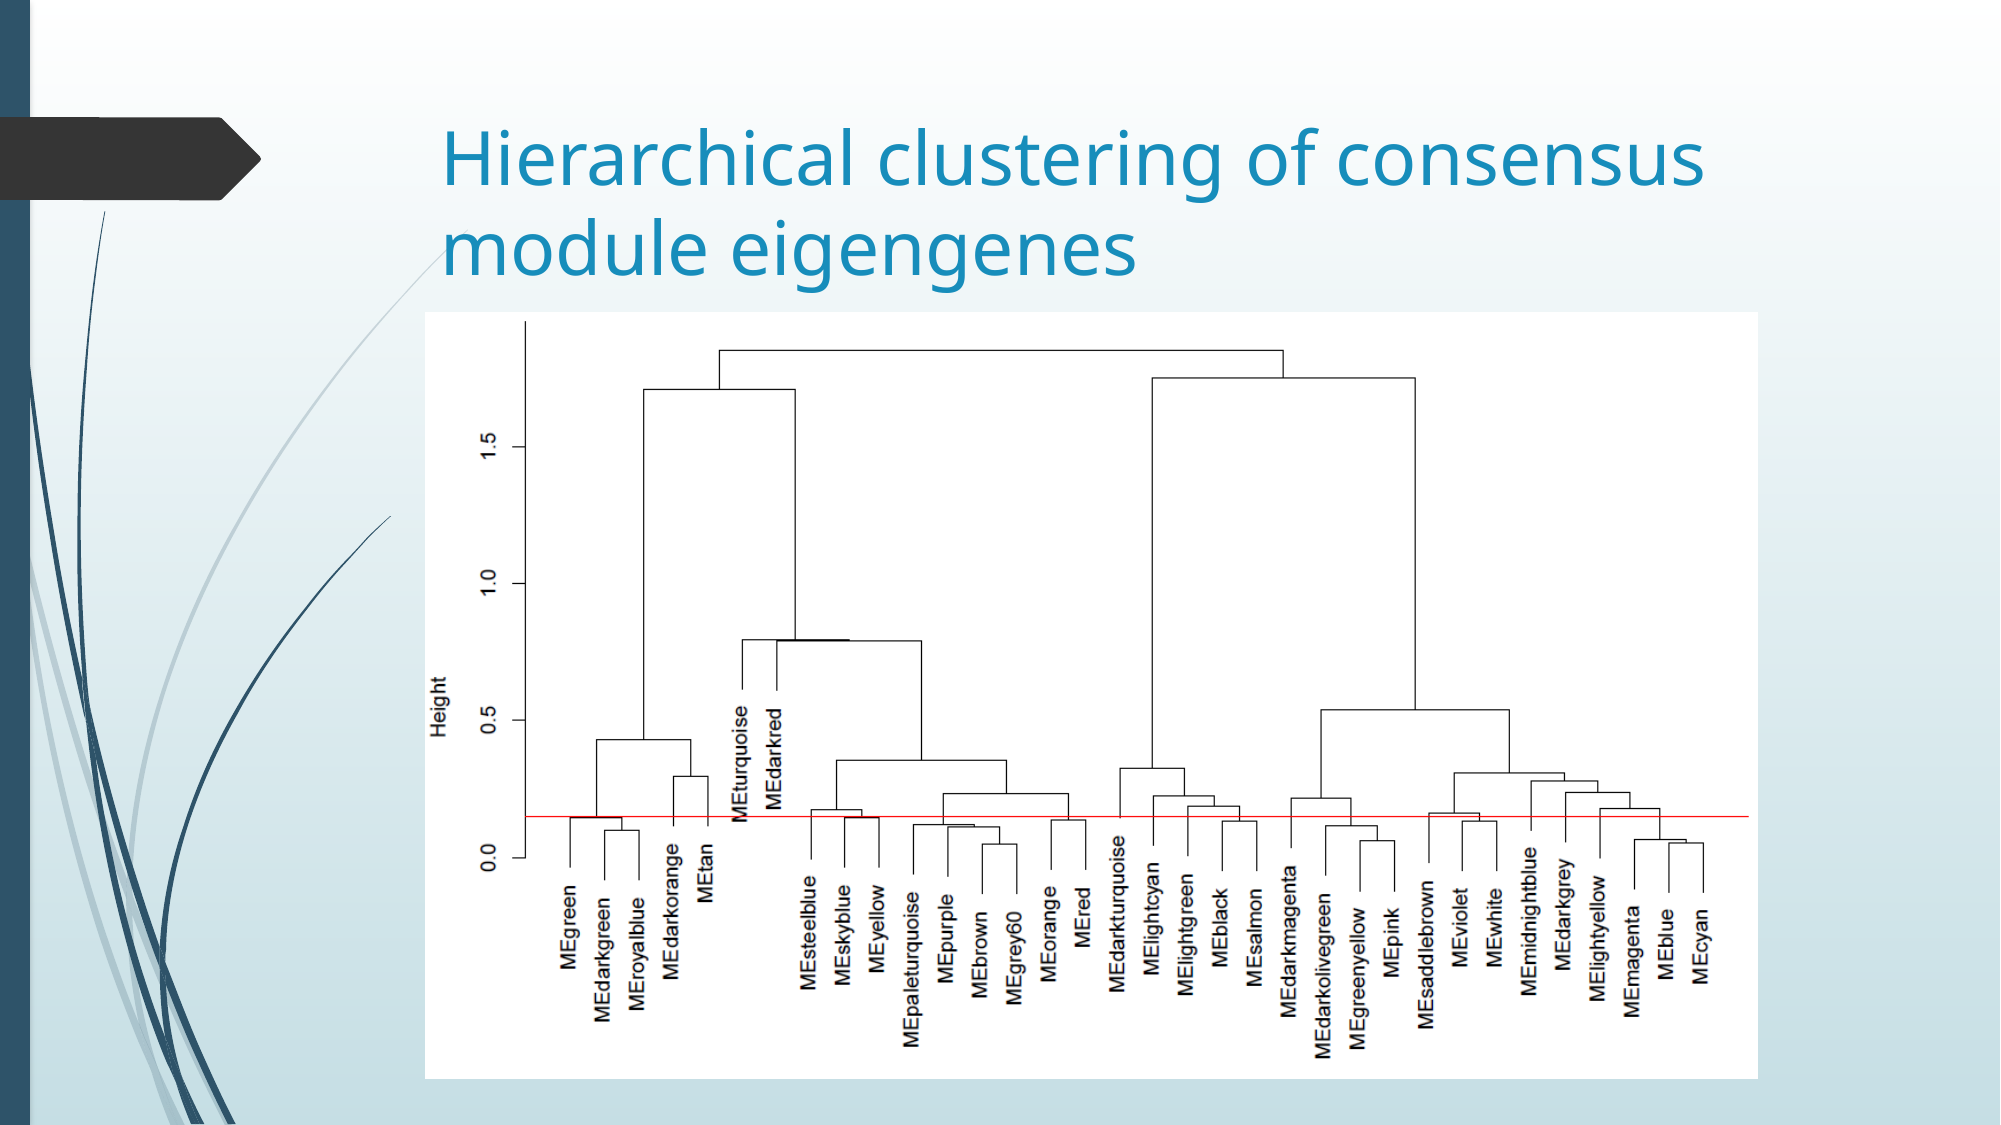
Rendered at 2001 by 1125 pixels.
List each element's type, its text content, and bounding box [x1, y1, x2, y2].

title Hierarchical clustering of consensus module eigengenes [425, 102, 1888, 313]
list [425, 312, 1758, 1080]
